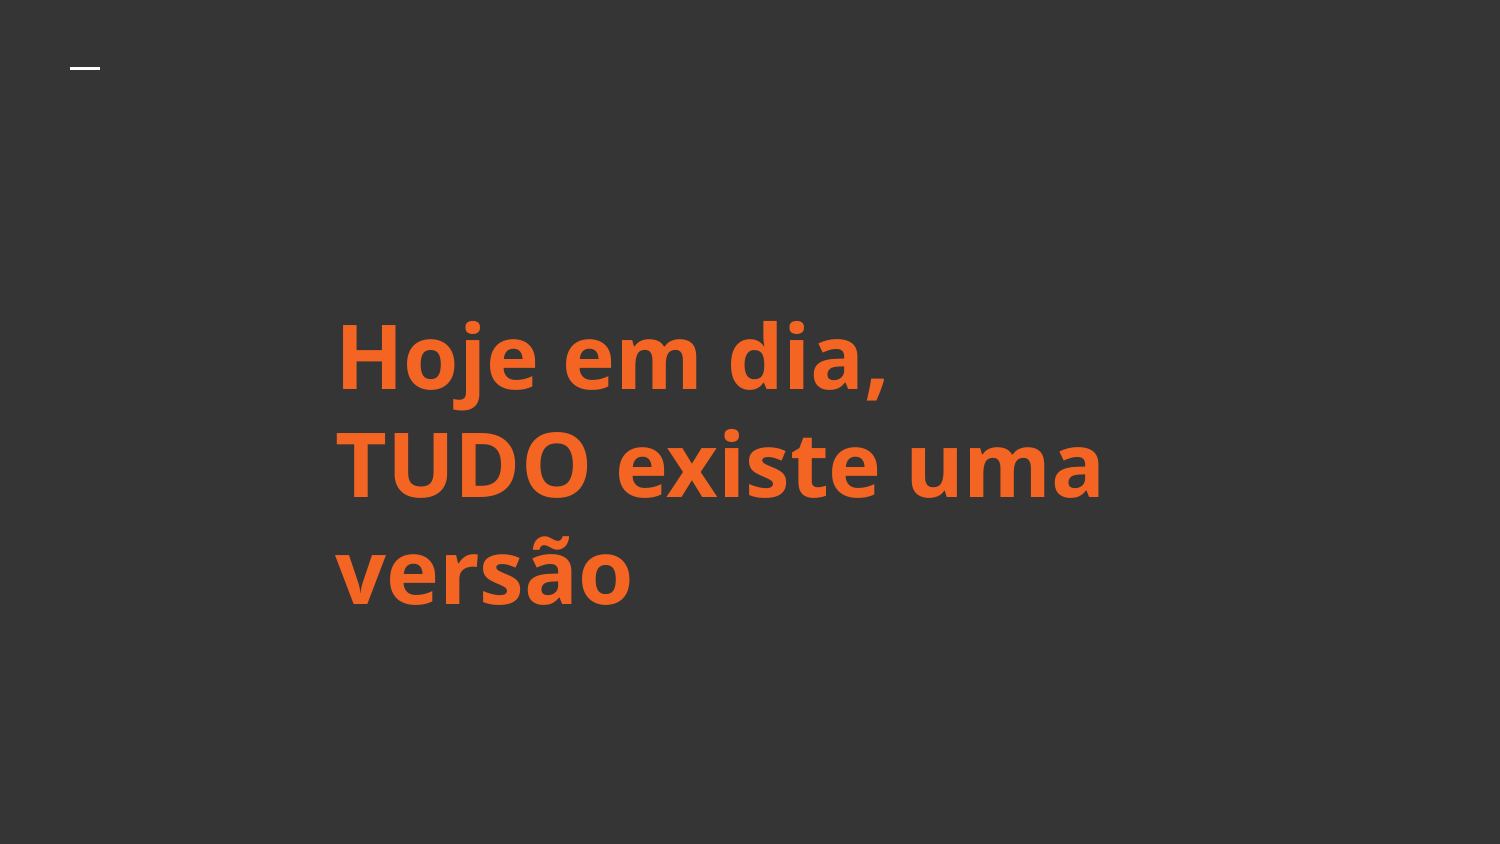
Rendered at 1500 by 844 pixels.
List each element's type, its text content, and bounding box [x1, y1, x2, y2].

title Hoje em dia, TUDO existe uma versão [320, 285, 1168, 412]
